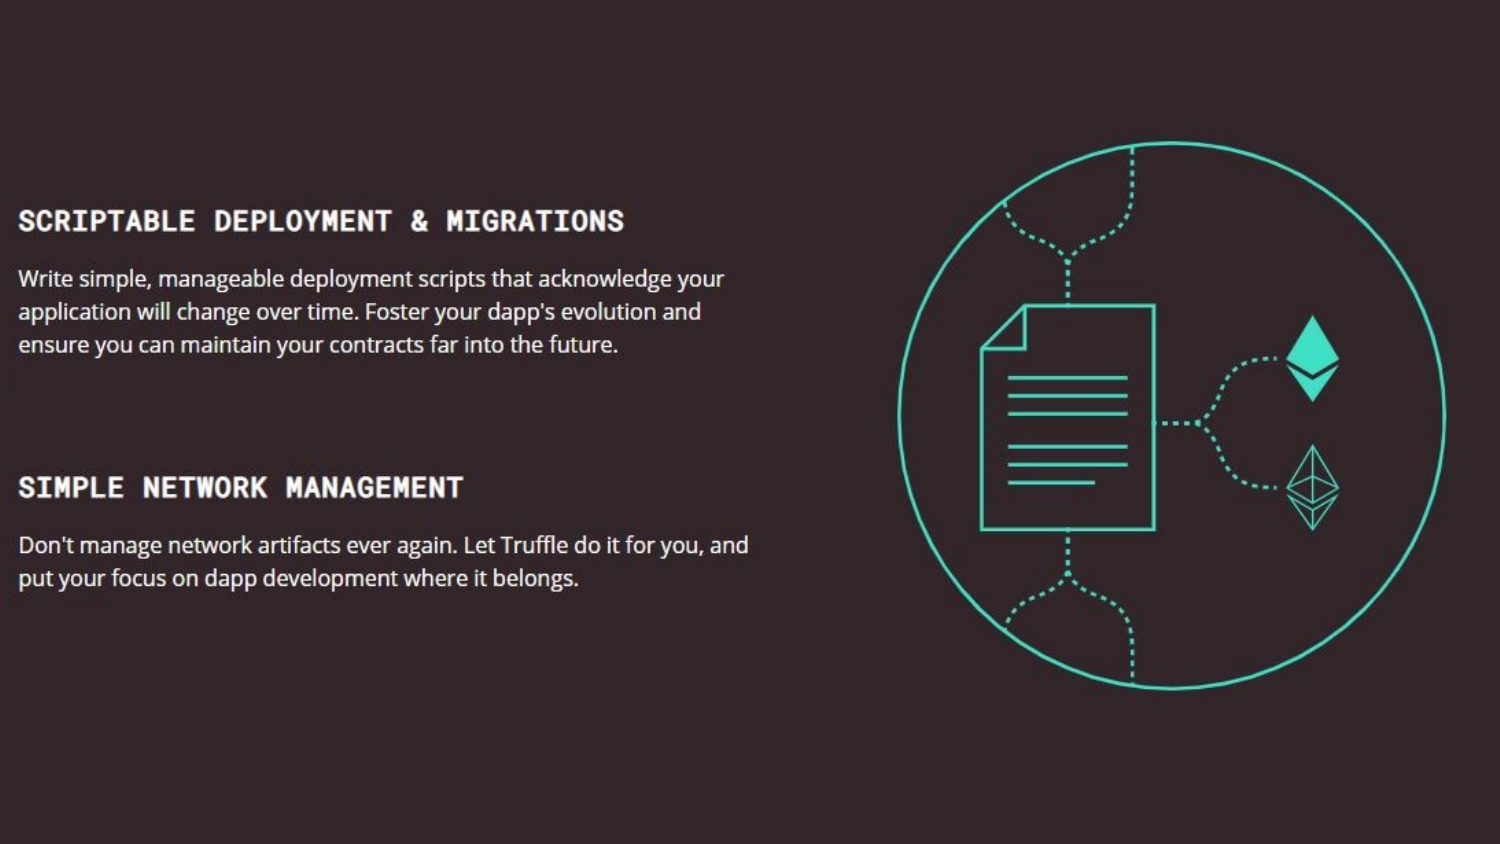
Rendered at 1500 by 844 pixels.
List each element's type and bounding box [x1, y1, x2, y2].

picture [0, 85, 1500, 759]
